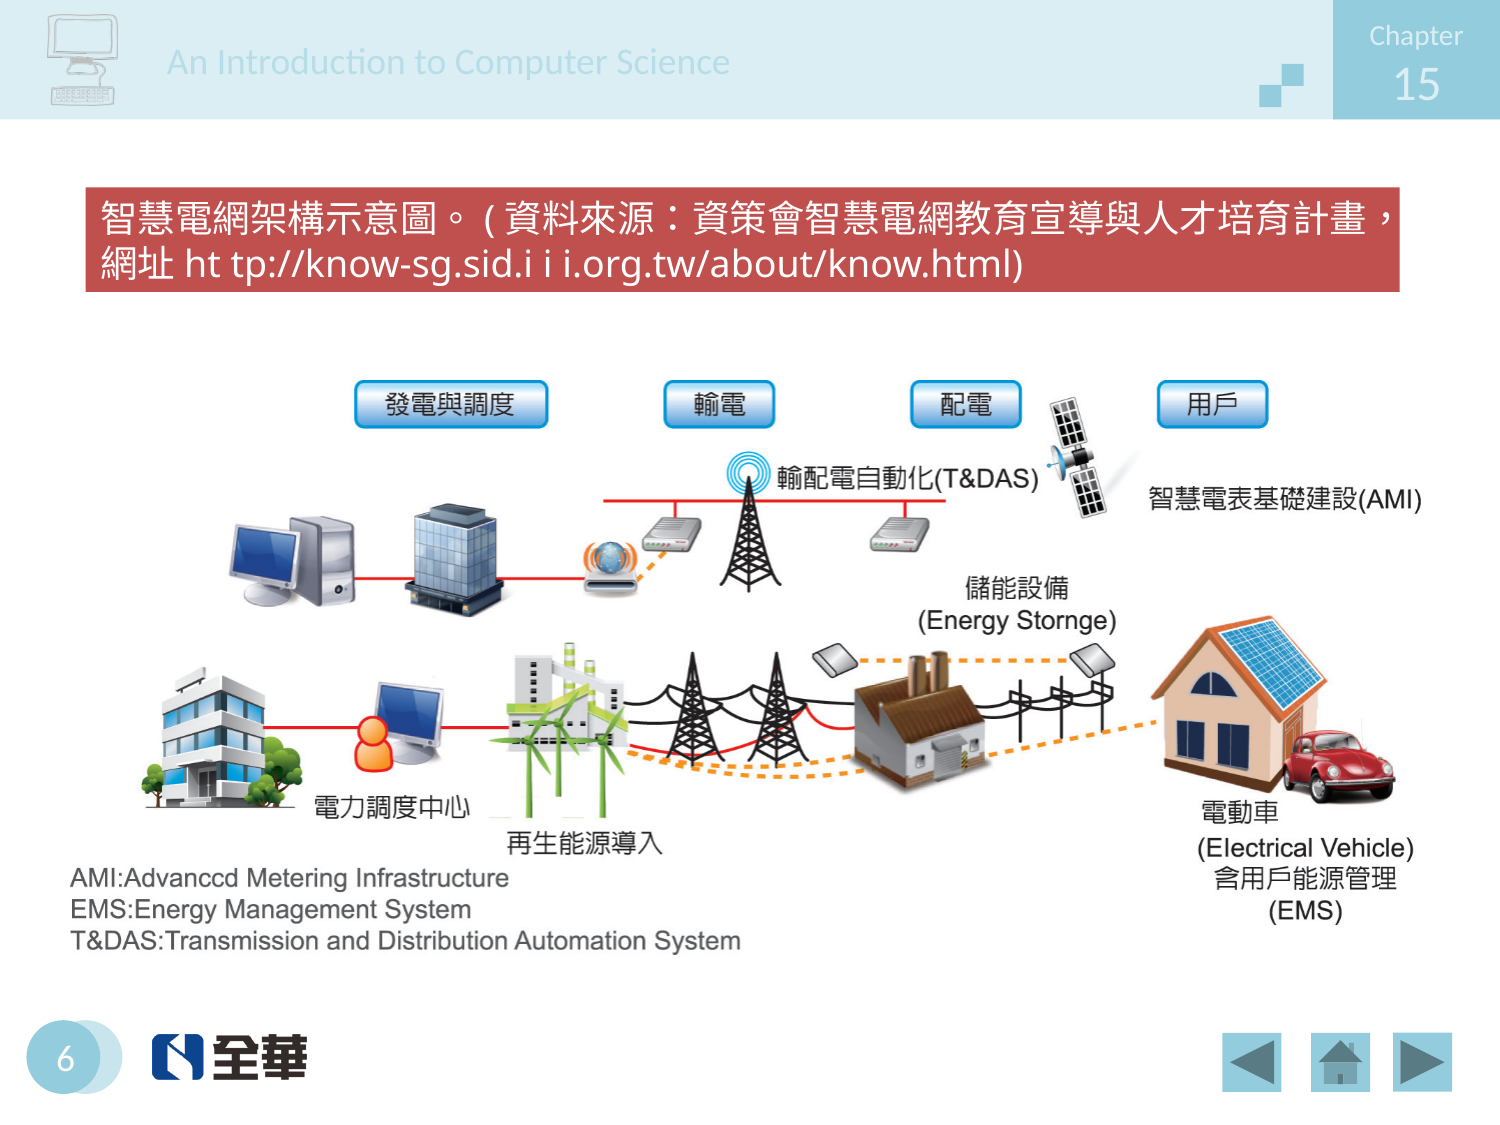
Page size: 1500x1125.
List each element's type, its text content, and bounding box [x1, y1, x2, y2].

picture [152, 1034, 307, 1080]
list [70, 379, 1421, 956]
text_box 智慧電網架構示意圖。(資料來源：資策會智慧電網教育宣導與人才培育計畫，網址ht tp://know-sg.sid.i i i.org.tw/about/know.html) [85, 187, 1400, 292]
picture [47, 14, 118, 106]
